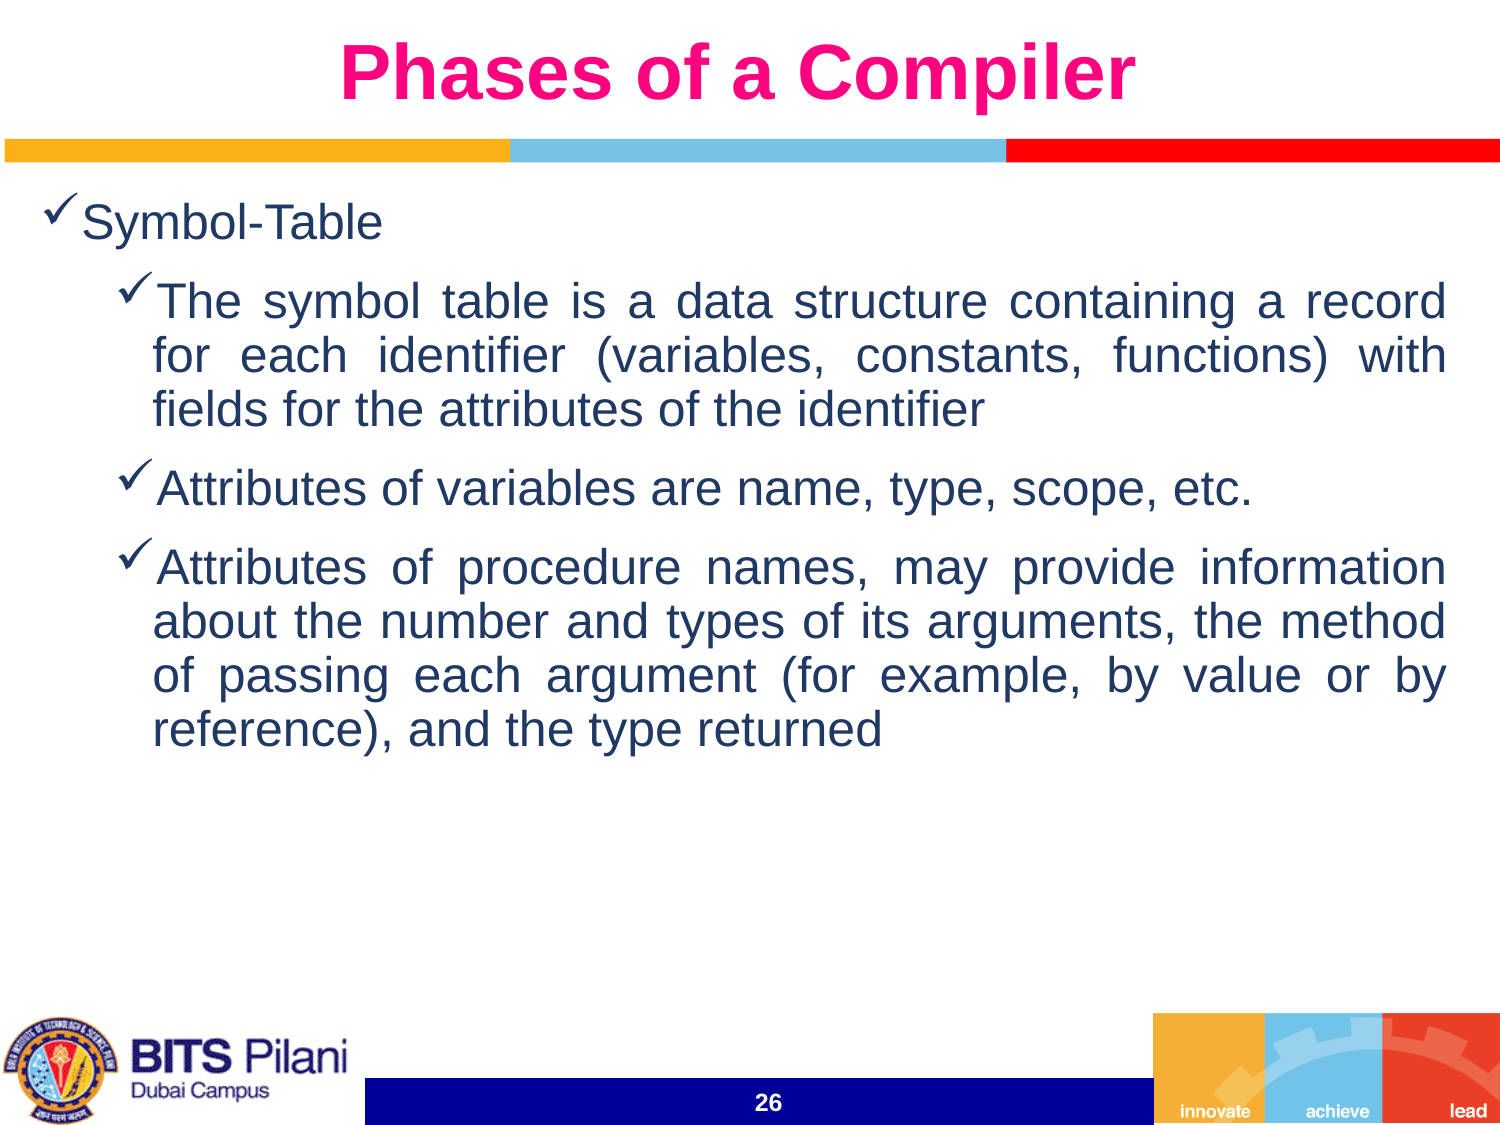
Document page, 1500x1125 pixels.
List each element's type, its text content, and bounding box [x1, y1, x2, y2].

title Phases of a Compiler [20, 24, 1458, 125]
slide_number 26 [600, 1071, 938, 1125]
picture [3, 1016, 366, 1125]
picture [1153, 1013, 1500, 1123]
list Symbol-Table The symbol table is a data structure containing a record for each identifier (variables, constants, functions) with fields for the attributes of the identifier Attributes of variables are name, type, scope, etc. Attributes of procedure names, may provide information about the number and types of its arguments, the method of passing each argument (for example, by value or by reference), and the type returned [24, 188, 1463, 1013]
